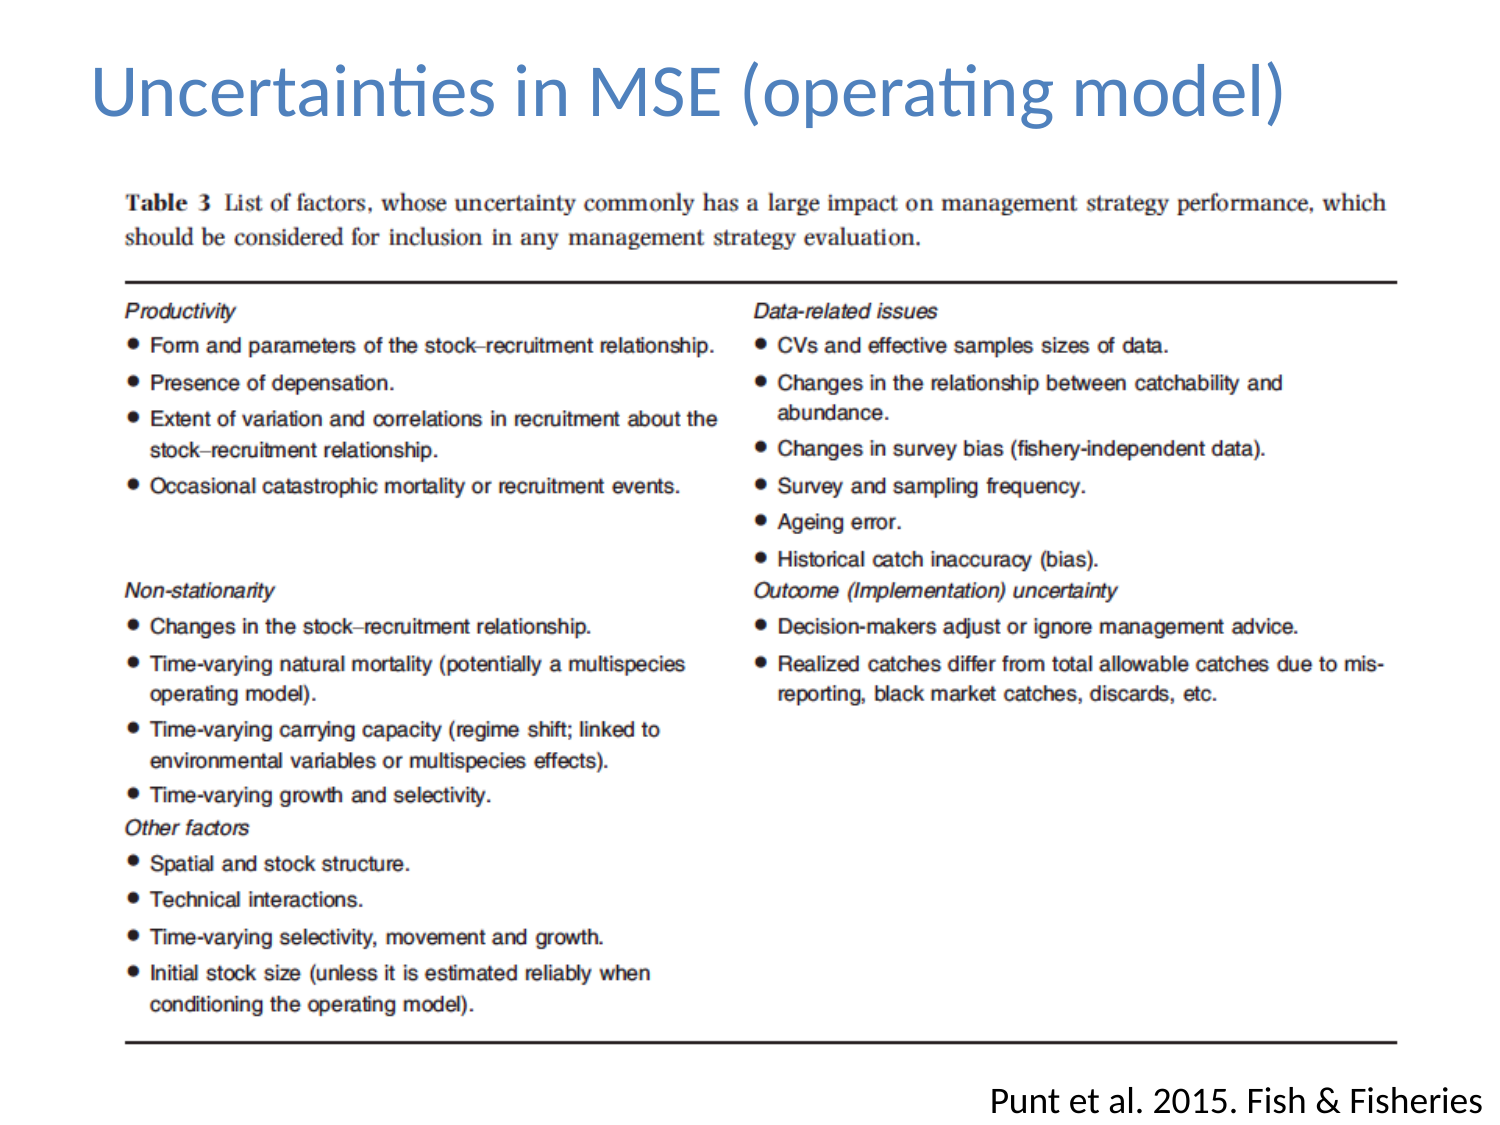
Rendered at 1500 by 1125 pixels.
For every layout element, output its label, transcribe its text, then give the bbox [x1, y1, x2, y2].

picture [104, 175, 1425, 1072]
title Uncertainties in MSE (operating model) [75, 30, 1425, 144]
text_box Punt et al. 2015. Fish & Fisheries [975, 1068, 1500, 1125]
